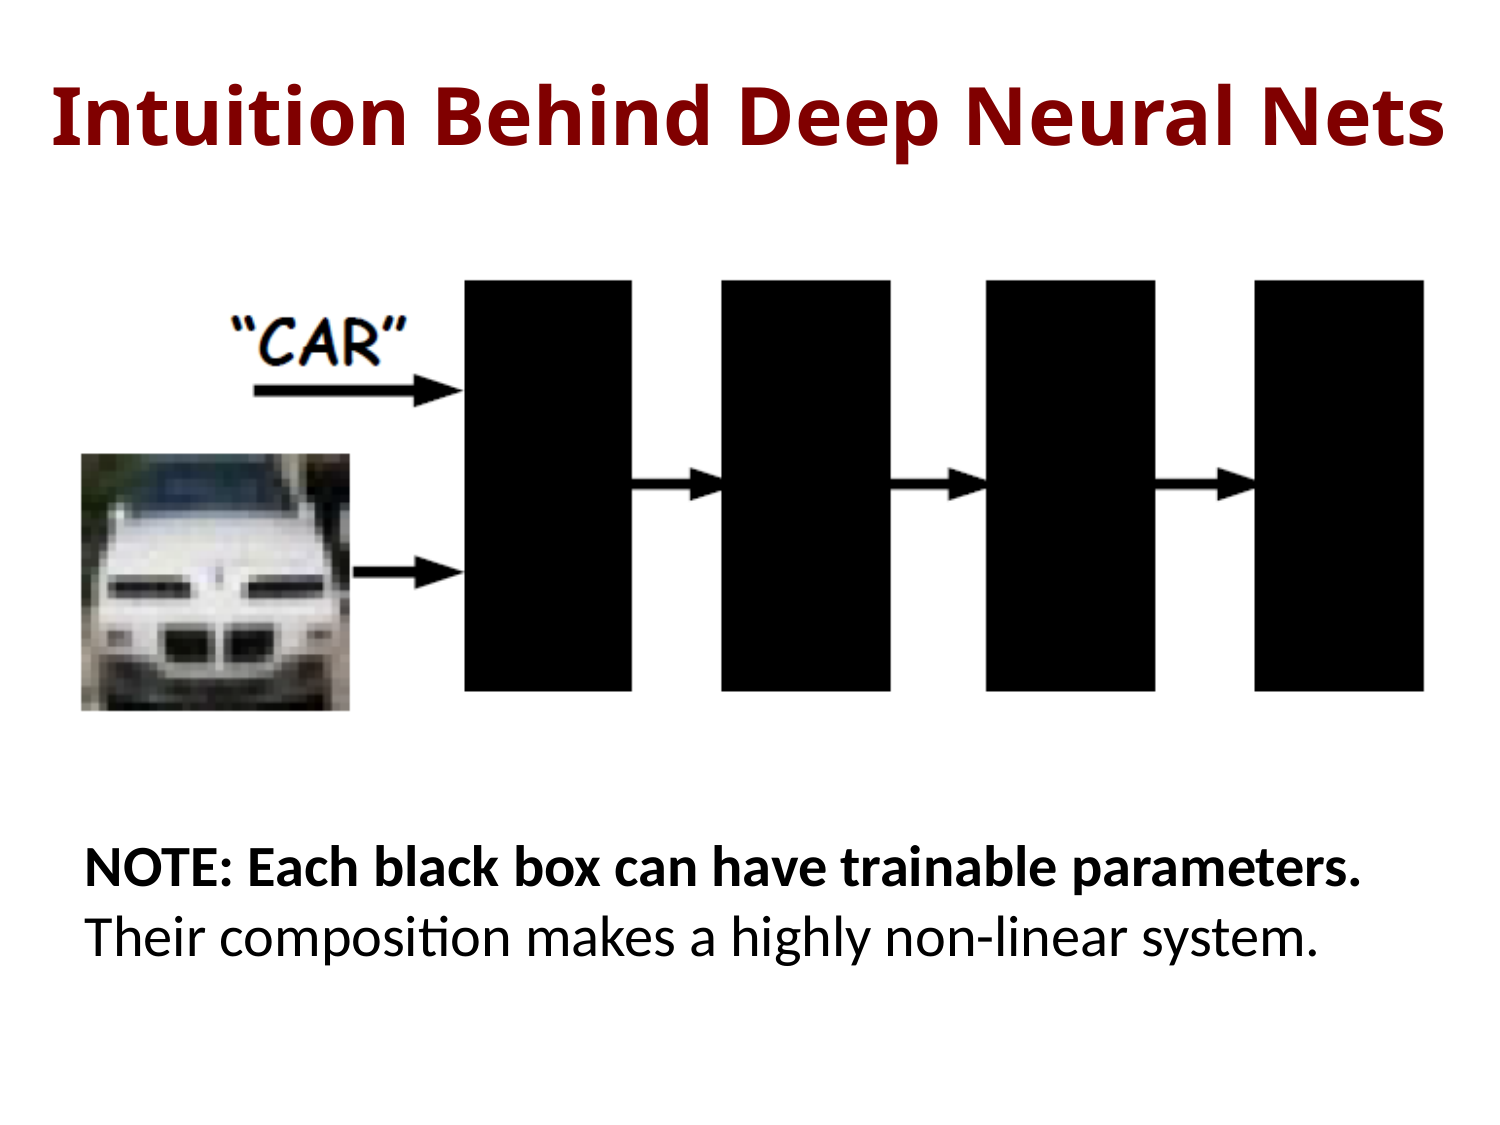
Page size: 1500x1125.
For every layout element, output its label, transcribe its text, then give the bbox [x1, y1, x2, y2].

text_box NOTE: Each black box can have trainable parameters. Their composition makes a highly non-linear system. [70, 820, 1454, 975]
picture [70, 234, 1437, 727]
title Intuition Behind Deep Neural Nets [0, 19, 1500, 207]
